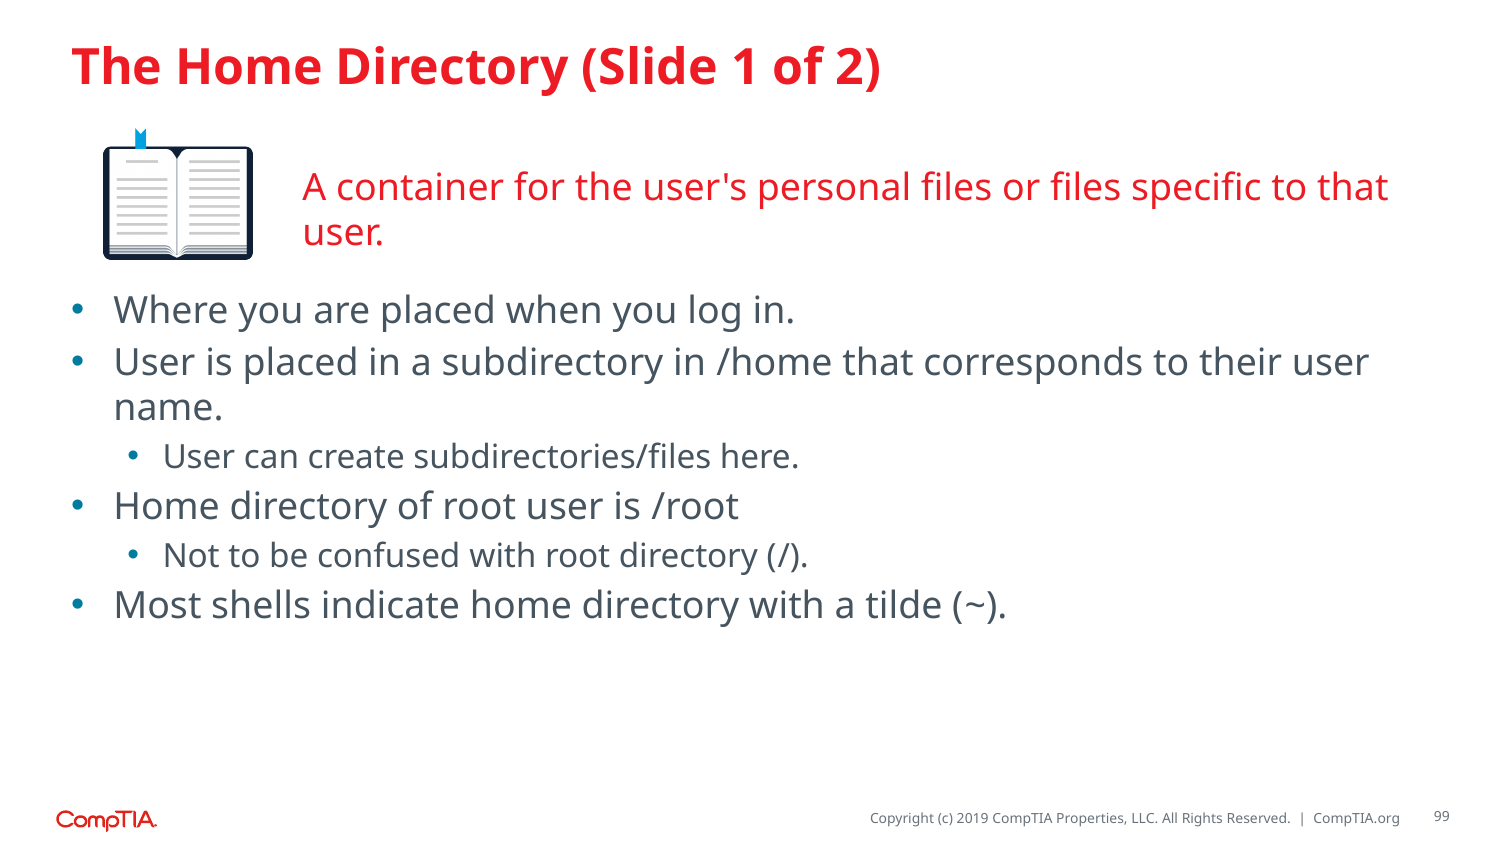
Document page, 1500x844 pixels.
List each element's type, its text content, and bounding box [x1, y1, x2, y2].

list A container for the user's personal files or files specific to that user. [287, 155, 1445, 249]
title The Home Directory (Slide 1 of 2) [56, 12, 1444, 117]
list Where you are placed when you log in. User is placed in a subdirectory in /home that corresponds to their user name. User can create subdirectories/files here. Home directory of root user is /root Not to be confused with root directory (/). Most shells indicate home directory with a tilde (~). [56, 278, 1444, 764]
slide_number 99 [1407, 800, 1450, 835]
picture [103, 128, 253, 260]
